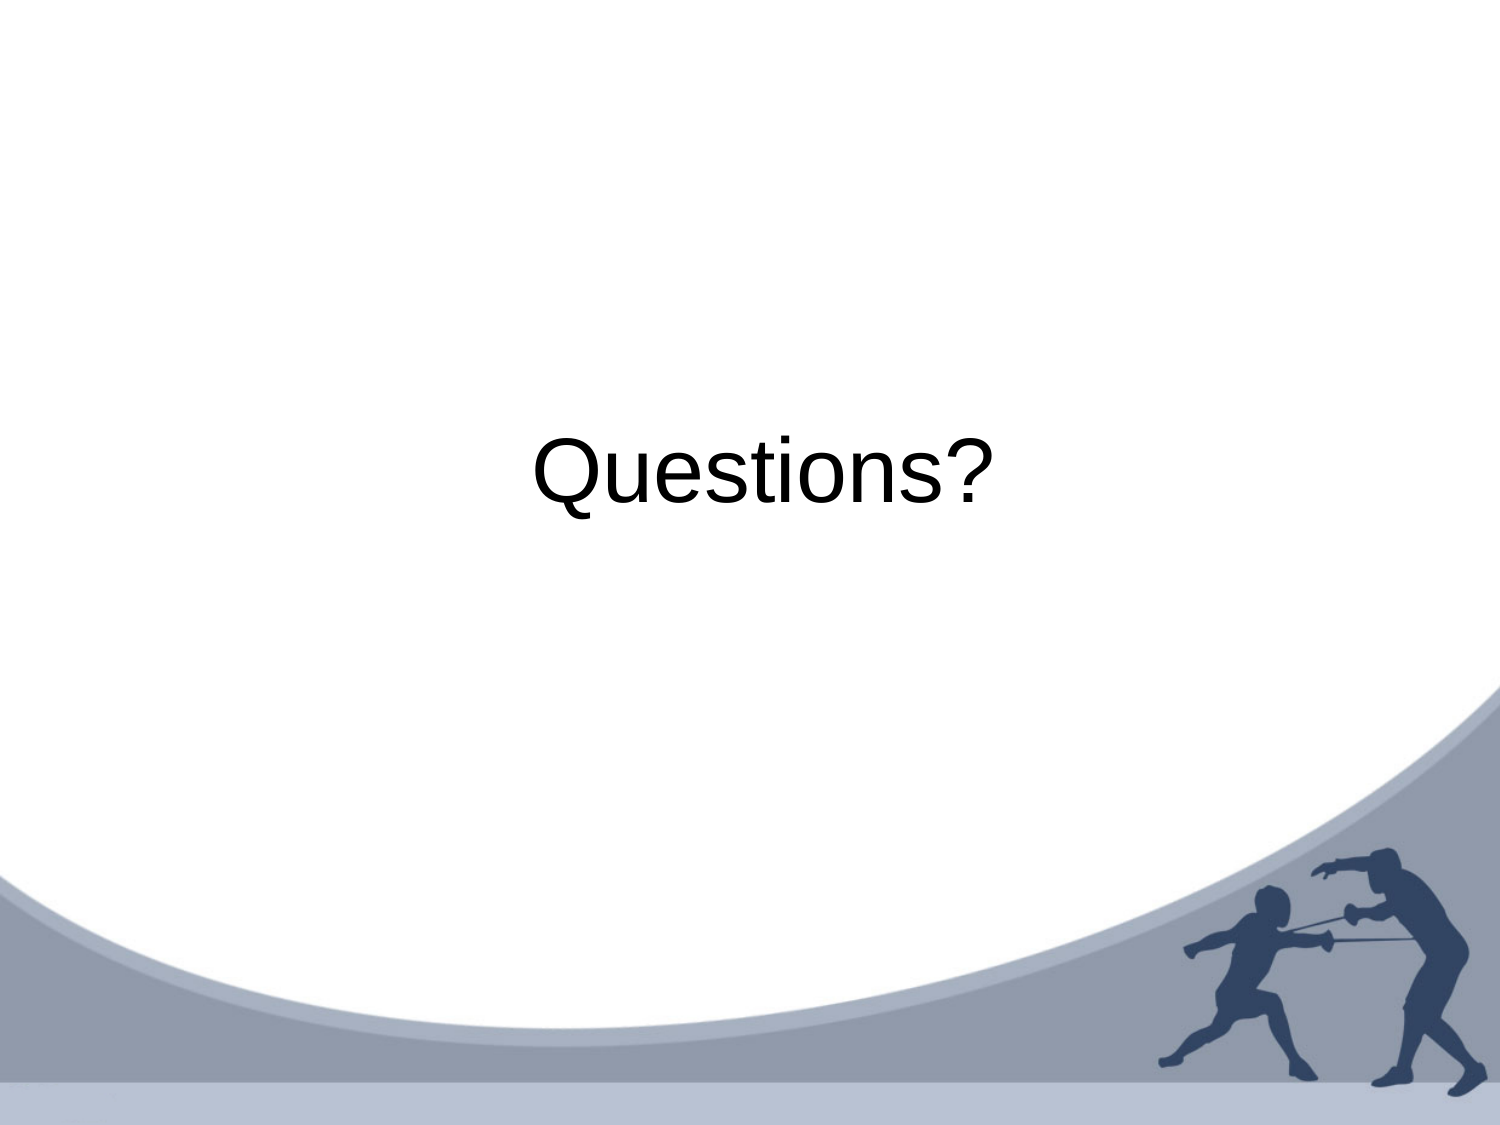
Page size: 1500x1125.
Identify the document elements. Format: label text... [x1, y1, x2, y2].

title Questions? [88, 385, 1439, 547]
picture [0, 0, 1500, 1125]
